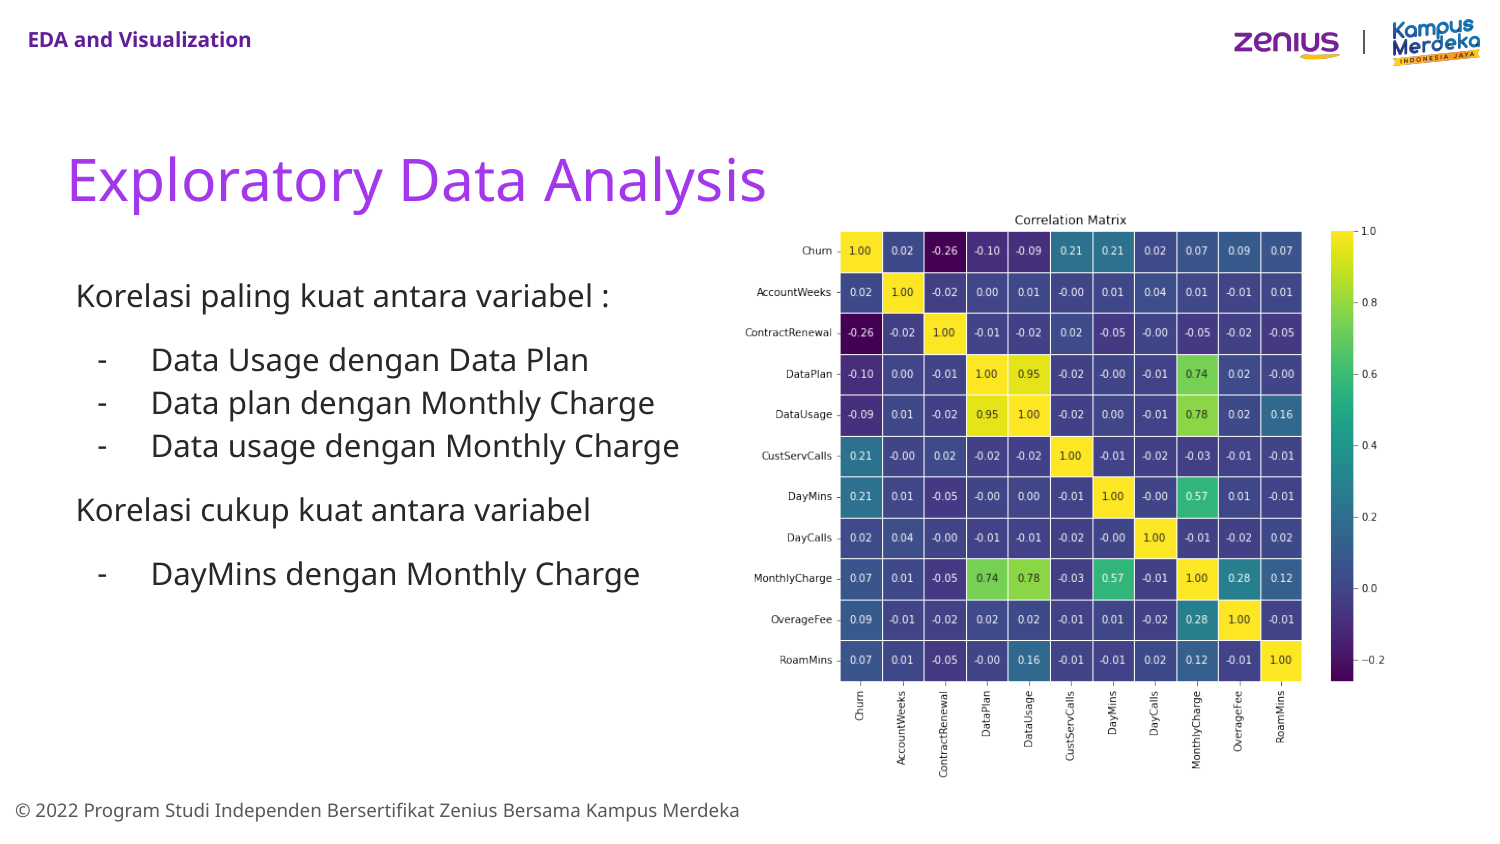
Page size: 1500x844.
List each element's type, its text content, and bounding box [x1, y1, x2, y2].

picture [737, 206, 1393, 784]
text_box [1230, 15, 1480, 69]
title Exploratory Data Analysis [51, 110, 1443, 245]
list Korelasi paling kuat antara variabel : Data Usage dengan Data Plan Data plan dengan Monthly Charge Data usage dengan Monthly Charge Korelasi cukup kuat antara variabel DayMins dengan Monthly Charge [60, 255, 716, 736]
text_box © 2022 Program Studi Independen Bersertifikat Zenius Bersama Kampus Merdeka [0, 787, 1468, 833]
text_box EDA and Visualization [12, 14, 1011, 65]
